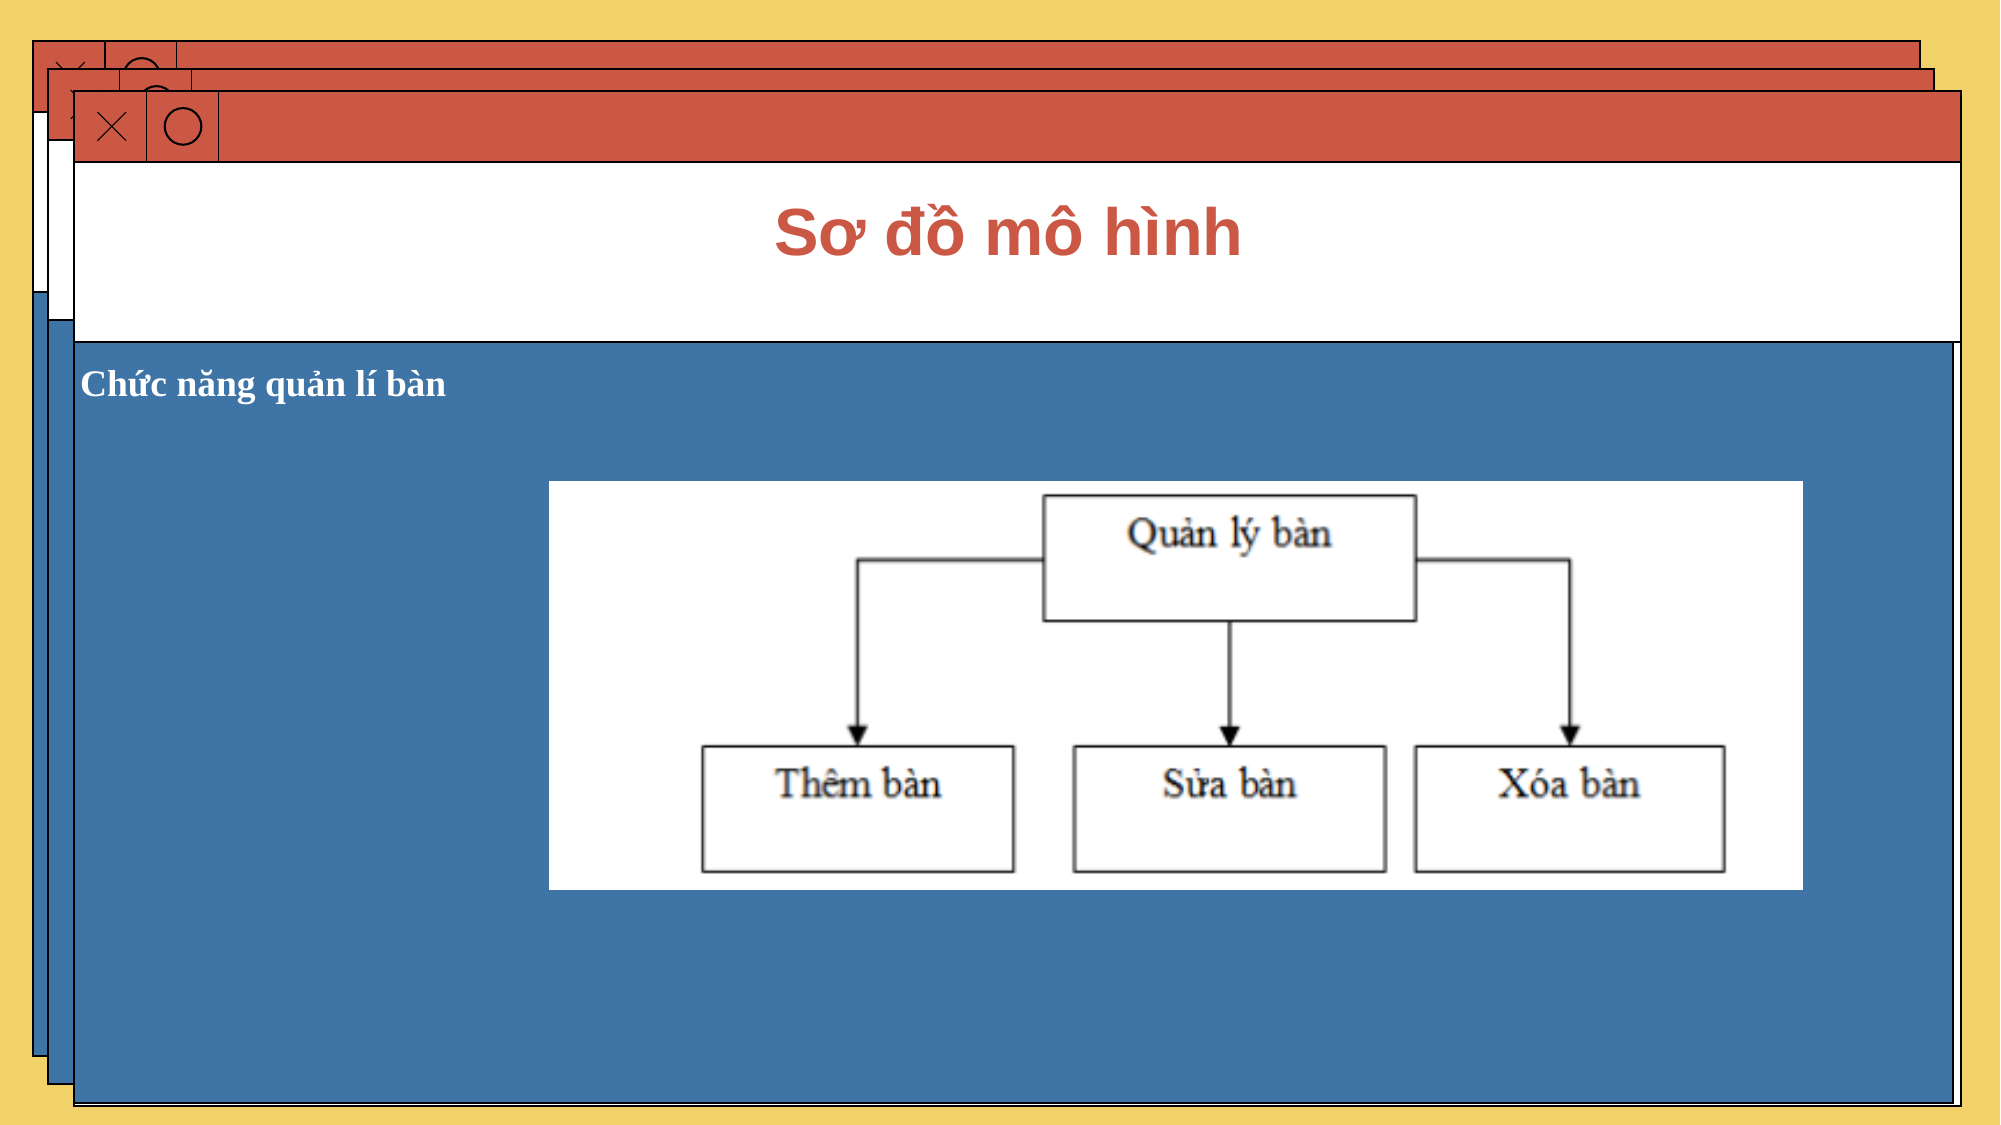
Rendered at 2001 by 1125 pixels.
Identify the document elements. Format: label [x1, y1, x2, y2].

picture [548, 481, 1803, 890]
text_box [47, 68, 1935, 1085]
text_box [32, 40, 1920, 1057]
text_box [74, 90, 1961, 1107]
text_box [0, 0, 2000, 1125]
